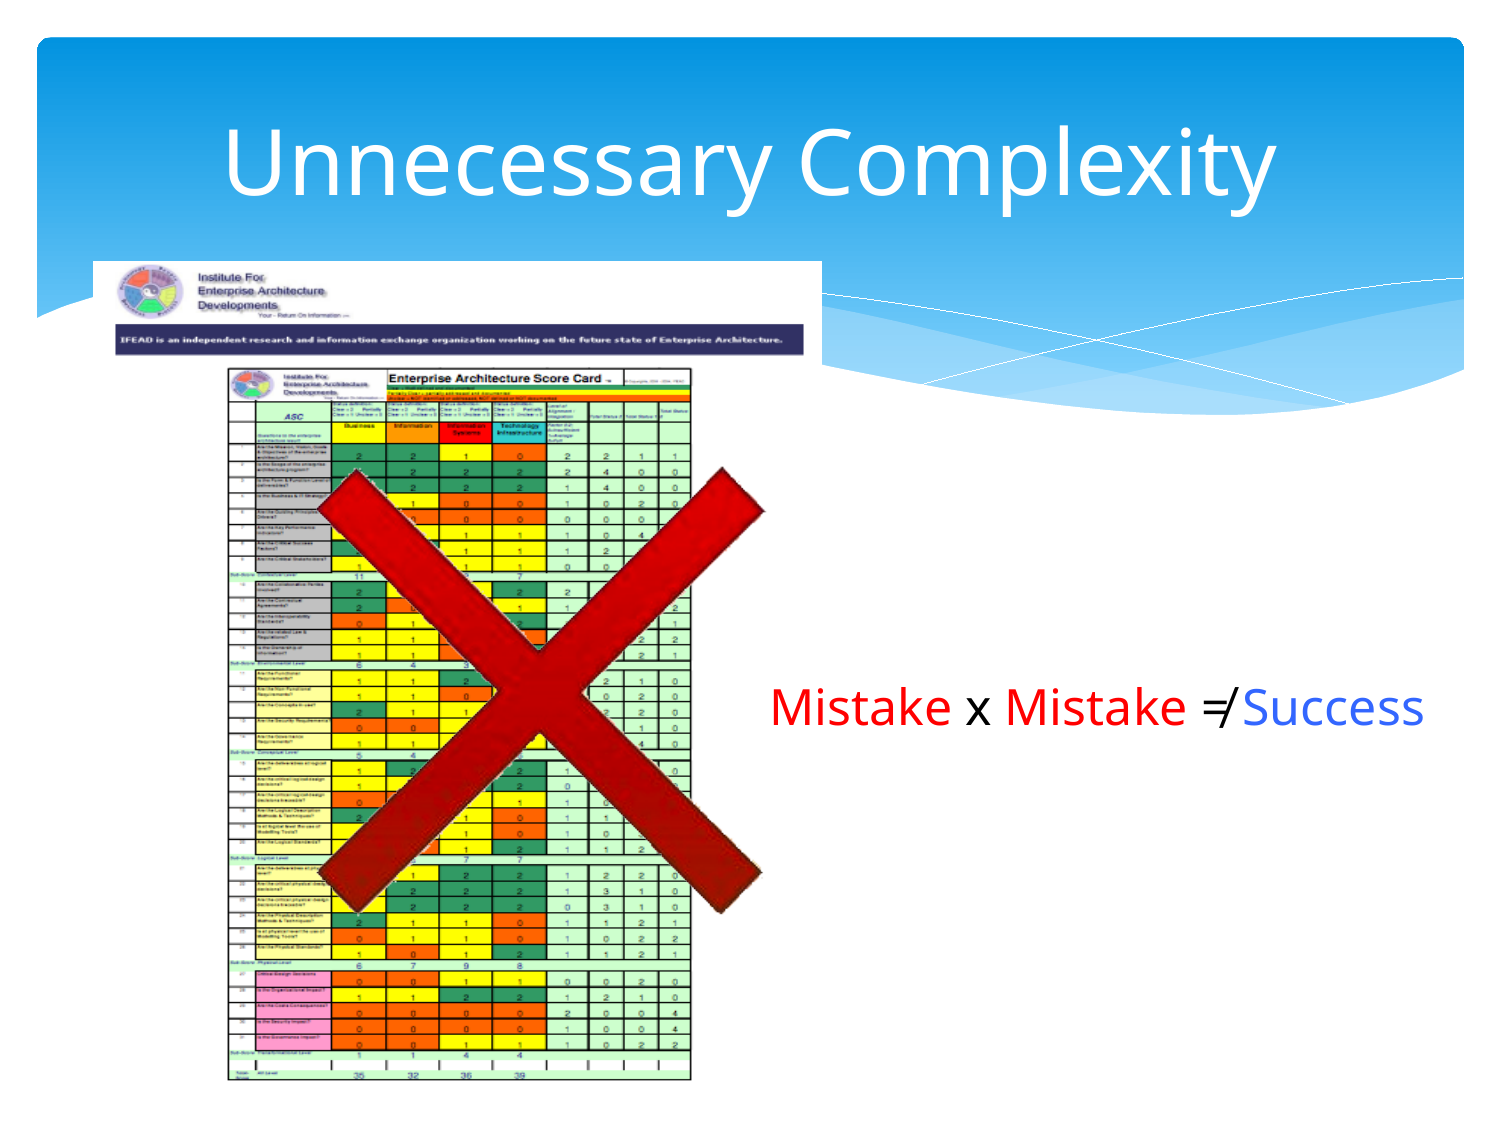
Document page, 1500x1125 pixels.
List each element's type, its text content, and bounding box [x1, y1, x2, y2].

picture [92, 261, 823, 1083]
title Unnecessary Complexity [75, 55, 1425, 261]
text_box Mistake x Mistake ≠ Success [828, 668, 1469, 864]
